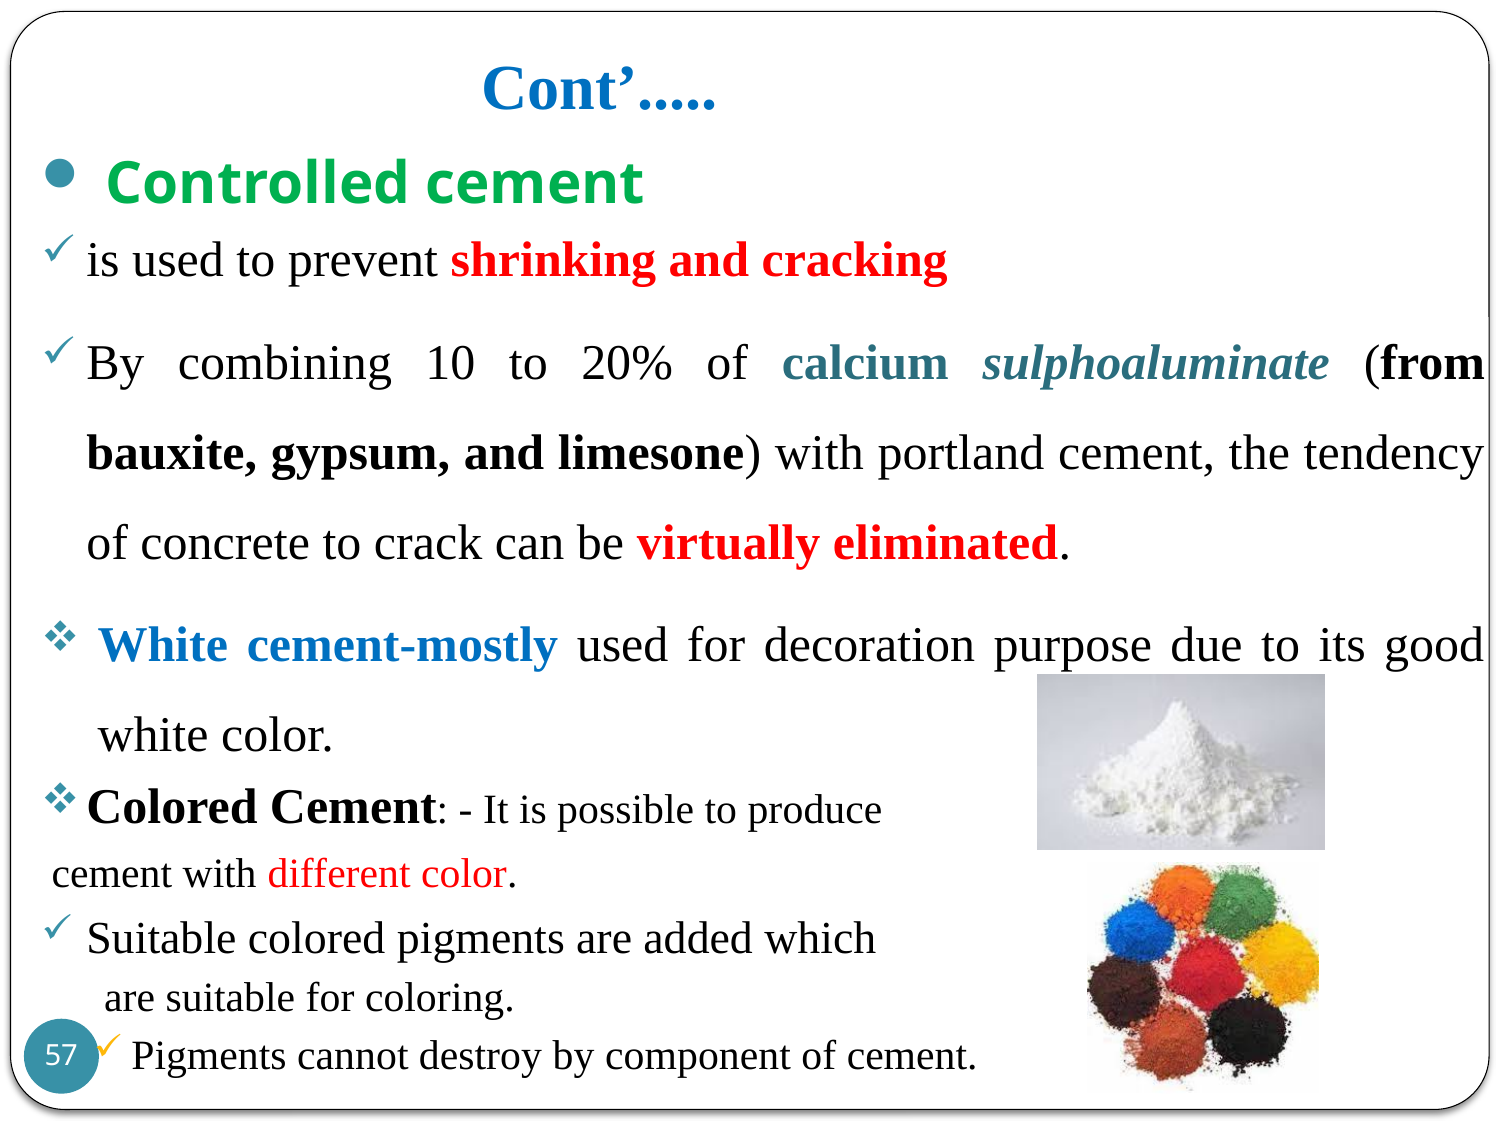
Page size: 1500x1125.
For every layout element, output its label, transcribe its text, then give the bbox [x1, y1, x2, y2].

picture [1037, 674, 1326, 851]
list Controlled cement is used to prevent shrinking and cracking By combining 10 to 20% of calcium sulphoaluminate (from bauxite, gypsum, and limesone) with portland cement, the tendency of concrete to crack can be virtually eliminated. White cement-mostly used for decoration purpose due to its good white color. Colored Cement: - It is possible to produce cement with different color. Suitable colored pigments are added which are suitable for coloring. Pigments cannot destroy by component of cement. [26, 137, 1500, 1125]
title Cont’..... [18, 37, 1420, 138]
picture [1087, 862, 1319, 1094]
